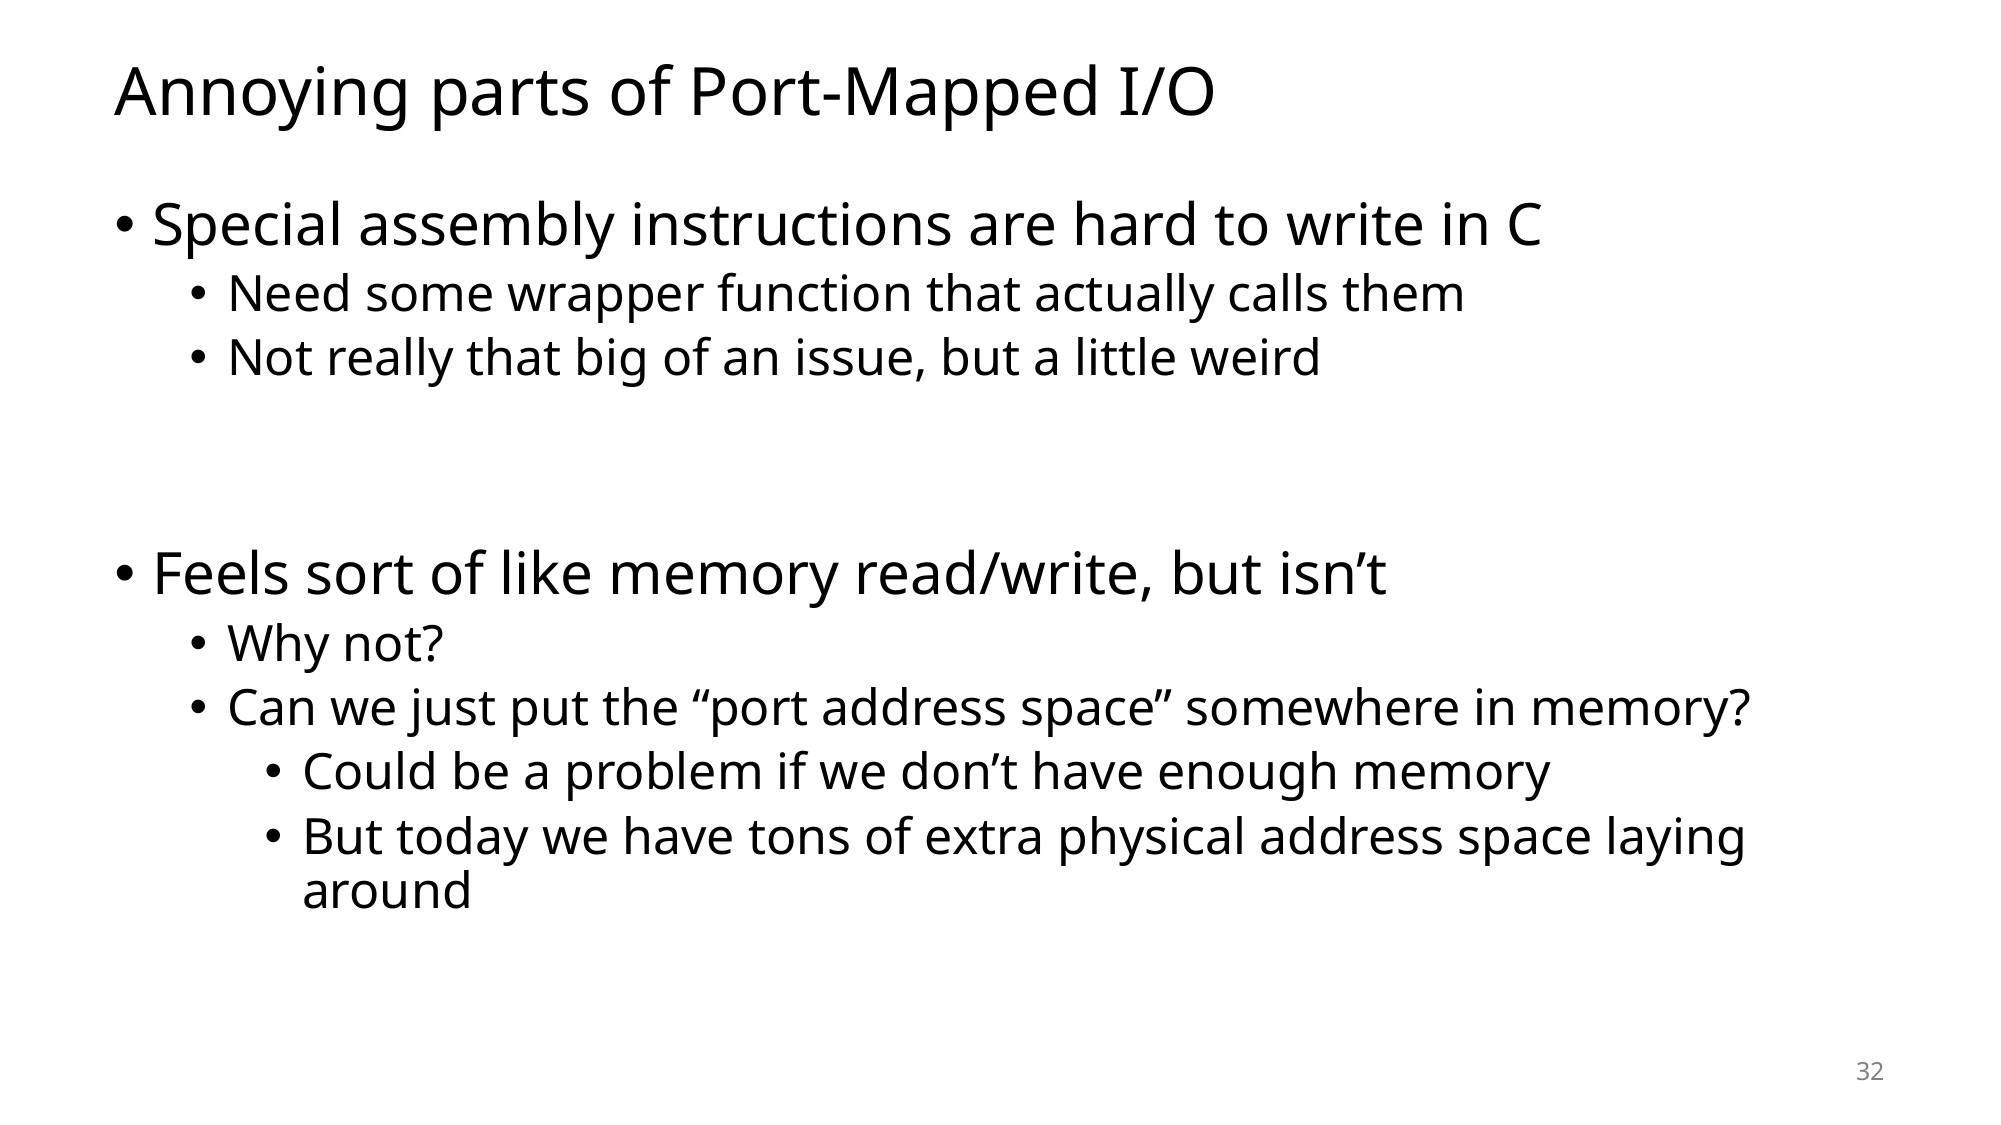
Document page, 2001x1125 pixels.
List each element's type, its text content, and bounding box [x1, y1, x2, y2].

title Annoying parts of Port-Mapped I/O [99, 37, 1900, 150]
list Special assembly instructions are hard to write in C Need some wrapper function that actually calls them Not really that big of an issue, but a little weird Feels sort of like memory read/write, but isn’t Why not? Can we just put the “port address space” somewhere in memory? Could be a problem if we don’t have enough memory But today we have tons of extra physical address space laying around [99, 187, 1900, 1013]
slide_number 32 [1749, 1042, 1900, 1103]
